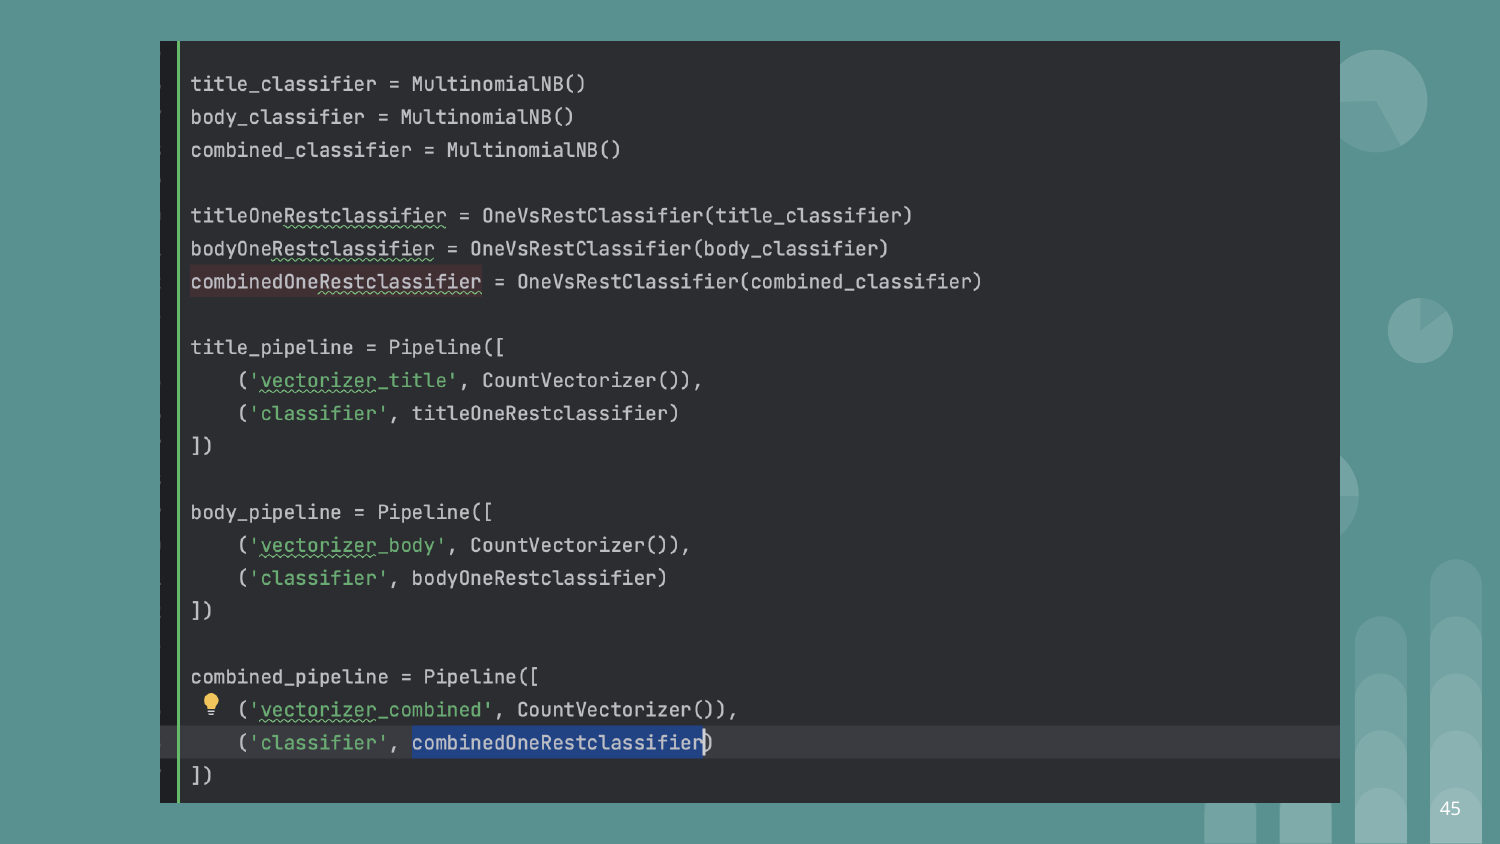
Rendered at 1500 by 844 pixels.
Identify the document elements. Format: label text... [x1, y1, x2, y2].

picture [160, 41, 1340, 803]
slide_number ‹#› [1386, 777, 1477, 842]
